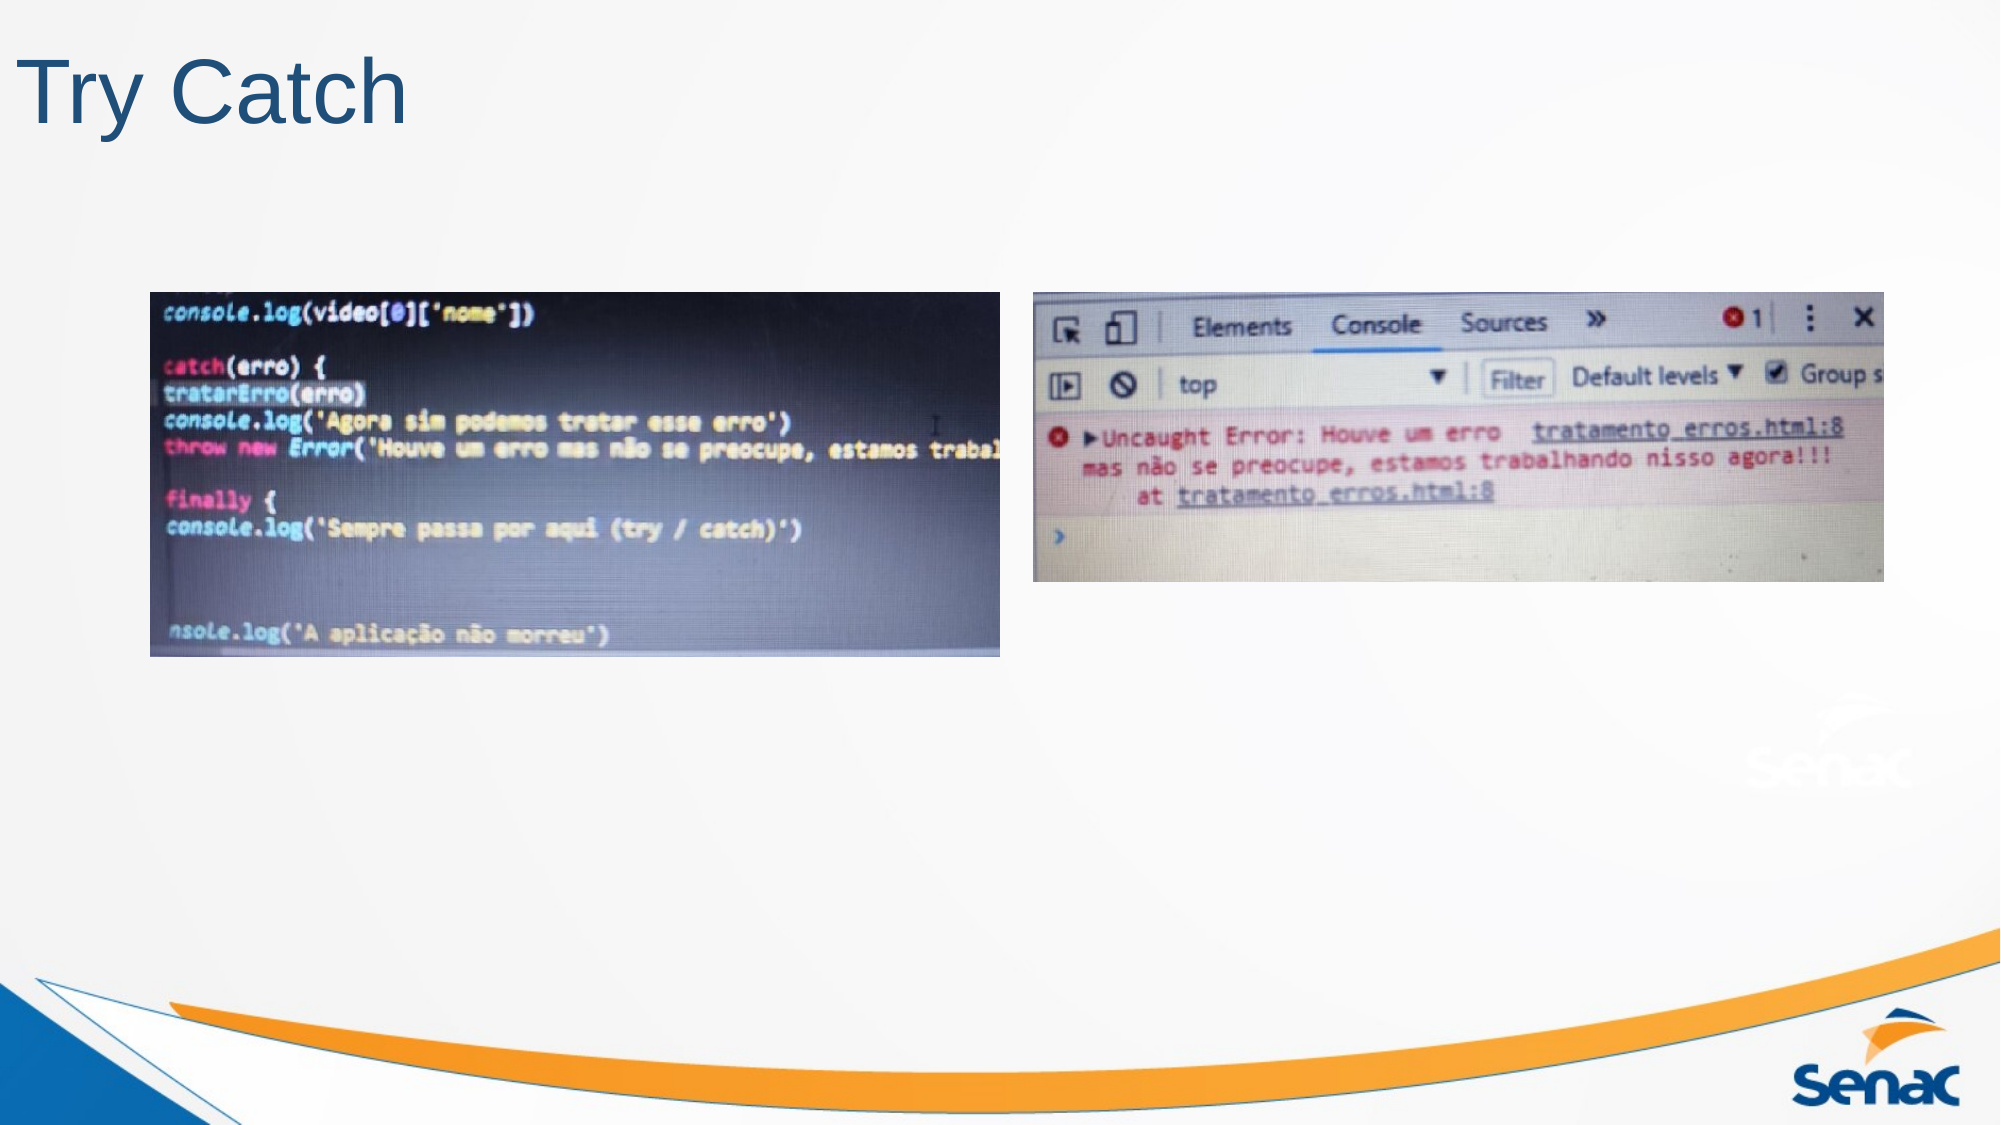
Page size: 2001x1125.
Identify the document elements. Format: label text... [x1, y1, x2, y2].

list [149, 292, 1000, 657]
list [1033, 292, 1884, 582]
title Try Catch [0, 25, 2000, 162]
picture [0, 0, 2001, 1125]
